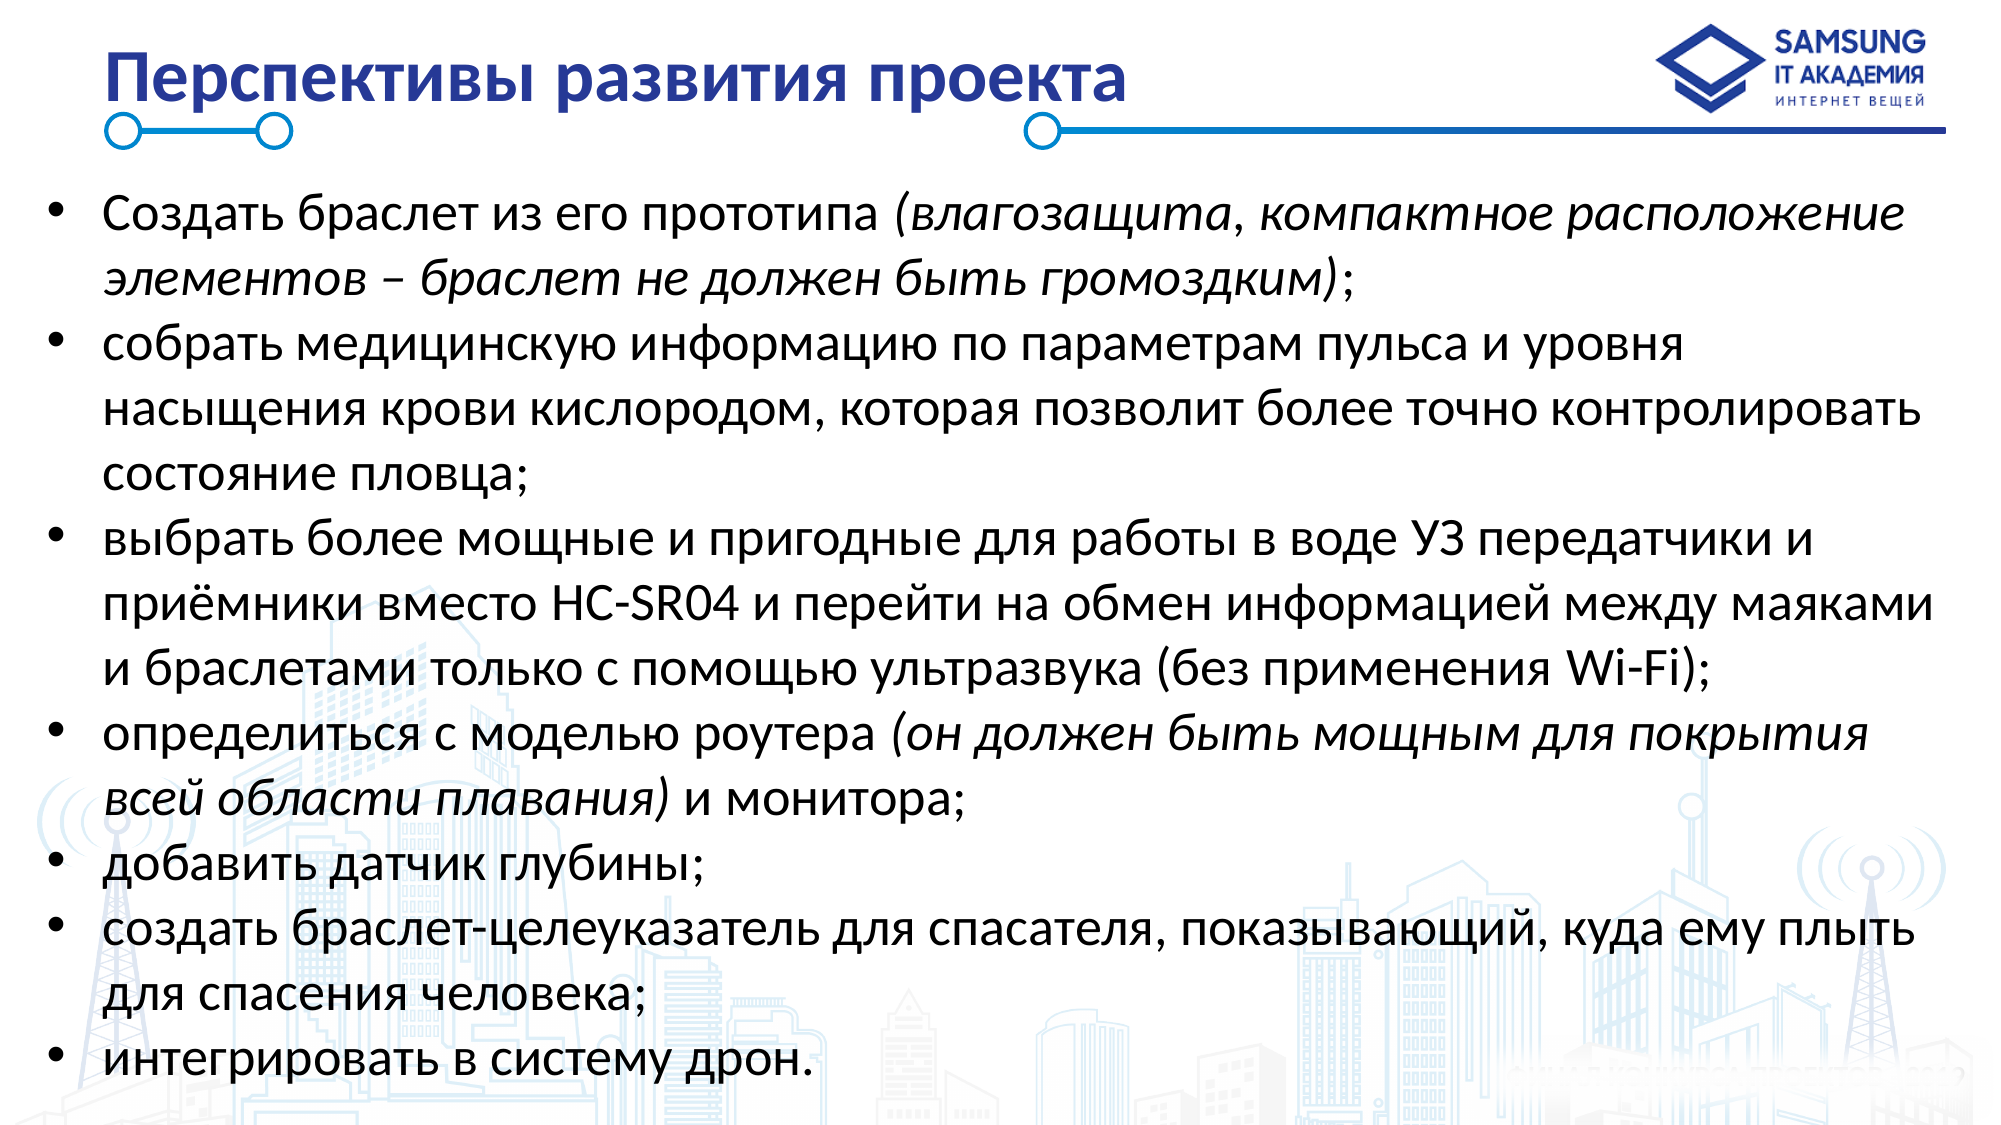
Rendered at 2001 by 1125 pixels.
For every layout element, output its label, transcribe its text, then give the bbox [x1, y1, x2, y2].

text_box Создать браслет из его прототипа (влагозащита, компактное расположение элементов – браслет не должен быть громоздким); собрать медицинскую информацию по параметрам пульса и уровня насыщения крови кислородом, которая позволит более точно контролировать состояние пловца; выбрать более мощные и пригодные для работы в воде УЗ передатчики и приёмники вместо HC-SR04 и перейти на обмен информацией между маяками и браслетами только с помощью ультразвука (без применения Wi-Fi); определиться с моделью роутера (он должен быть мощным для покрытия всей области плавания) и монитора; добавить датчик глубины; создать браслет-целеуказатель для спасателя, показывающий, куда ему плыть для спасения человека; интегрировать в систему дрон. [31, 169, 1969, 1094]
picture [1635, 16, 1946, 121]
title Перспективы развития проекта [89, 46, 1532, 113]
